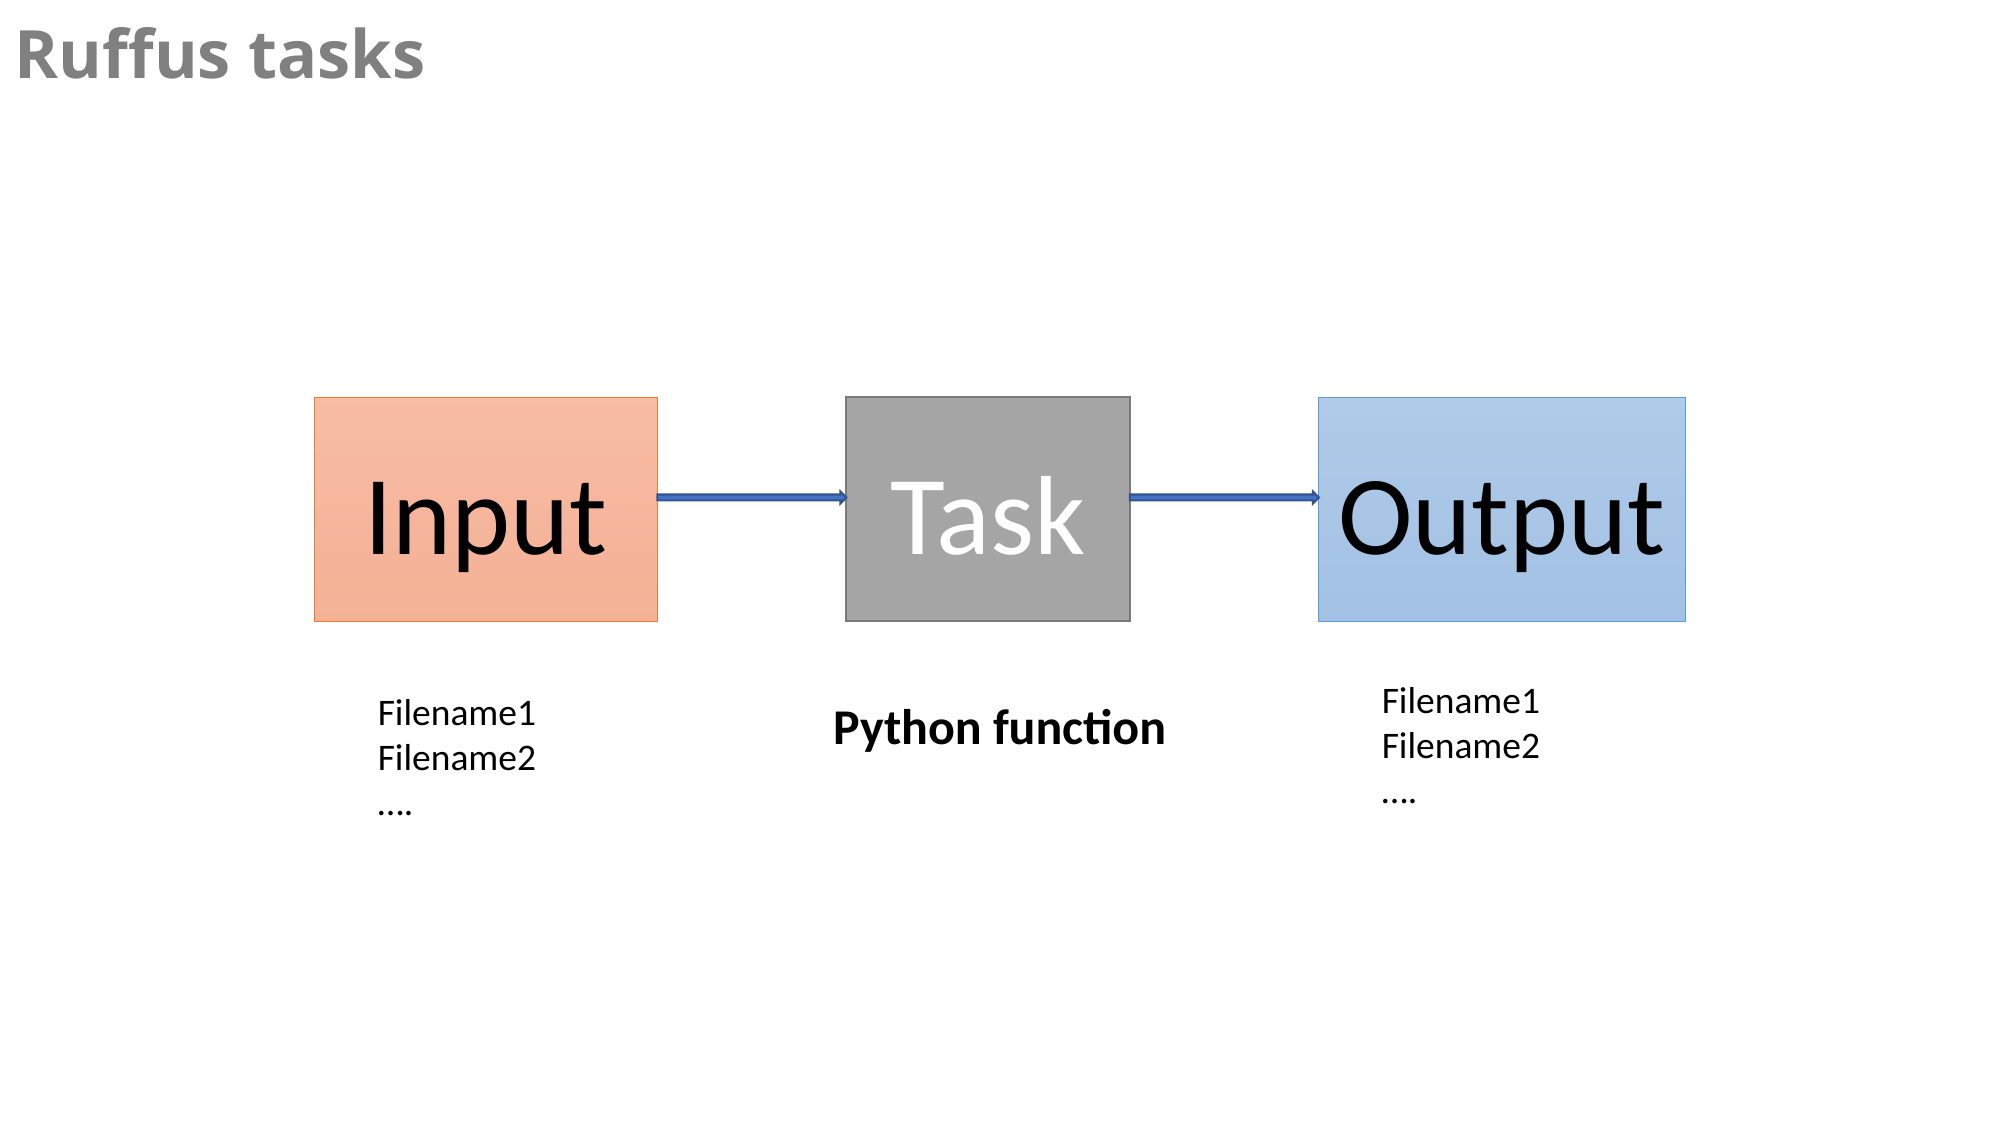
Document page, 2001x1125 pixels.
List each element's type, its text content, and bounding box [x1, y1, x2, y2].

text_box Filename1 Filename2 …. [363, 680, 552, 831]
text_box Input [314, 397, 658, 622]
text_box [1128, 489, 1321, 506]
text_box [656, 489, 848, 506]
text_box Task [845, 396, 1131, 622]
text_box Output [1318, 397, 1686, 622]
text_box Python function [818, 686, 1182, 762]
text_box Filename1 Filename2 …. [1367, 668, 1556, 819]
text_box Ruffus tasks [0, 14, 1975, 221]
